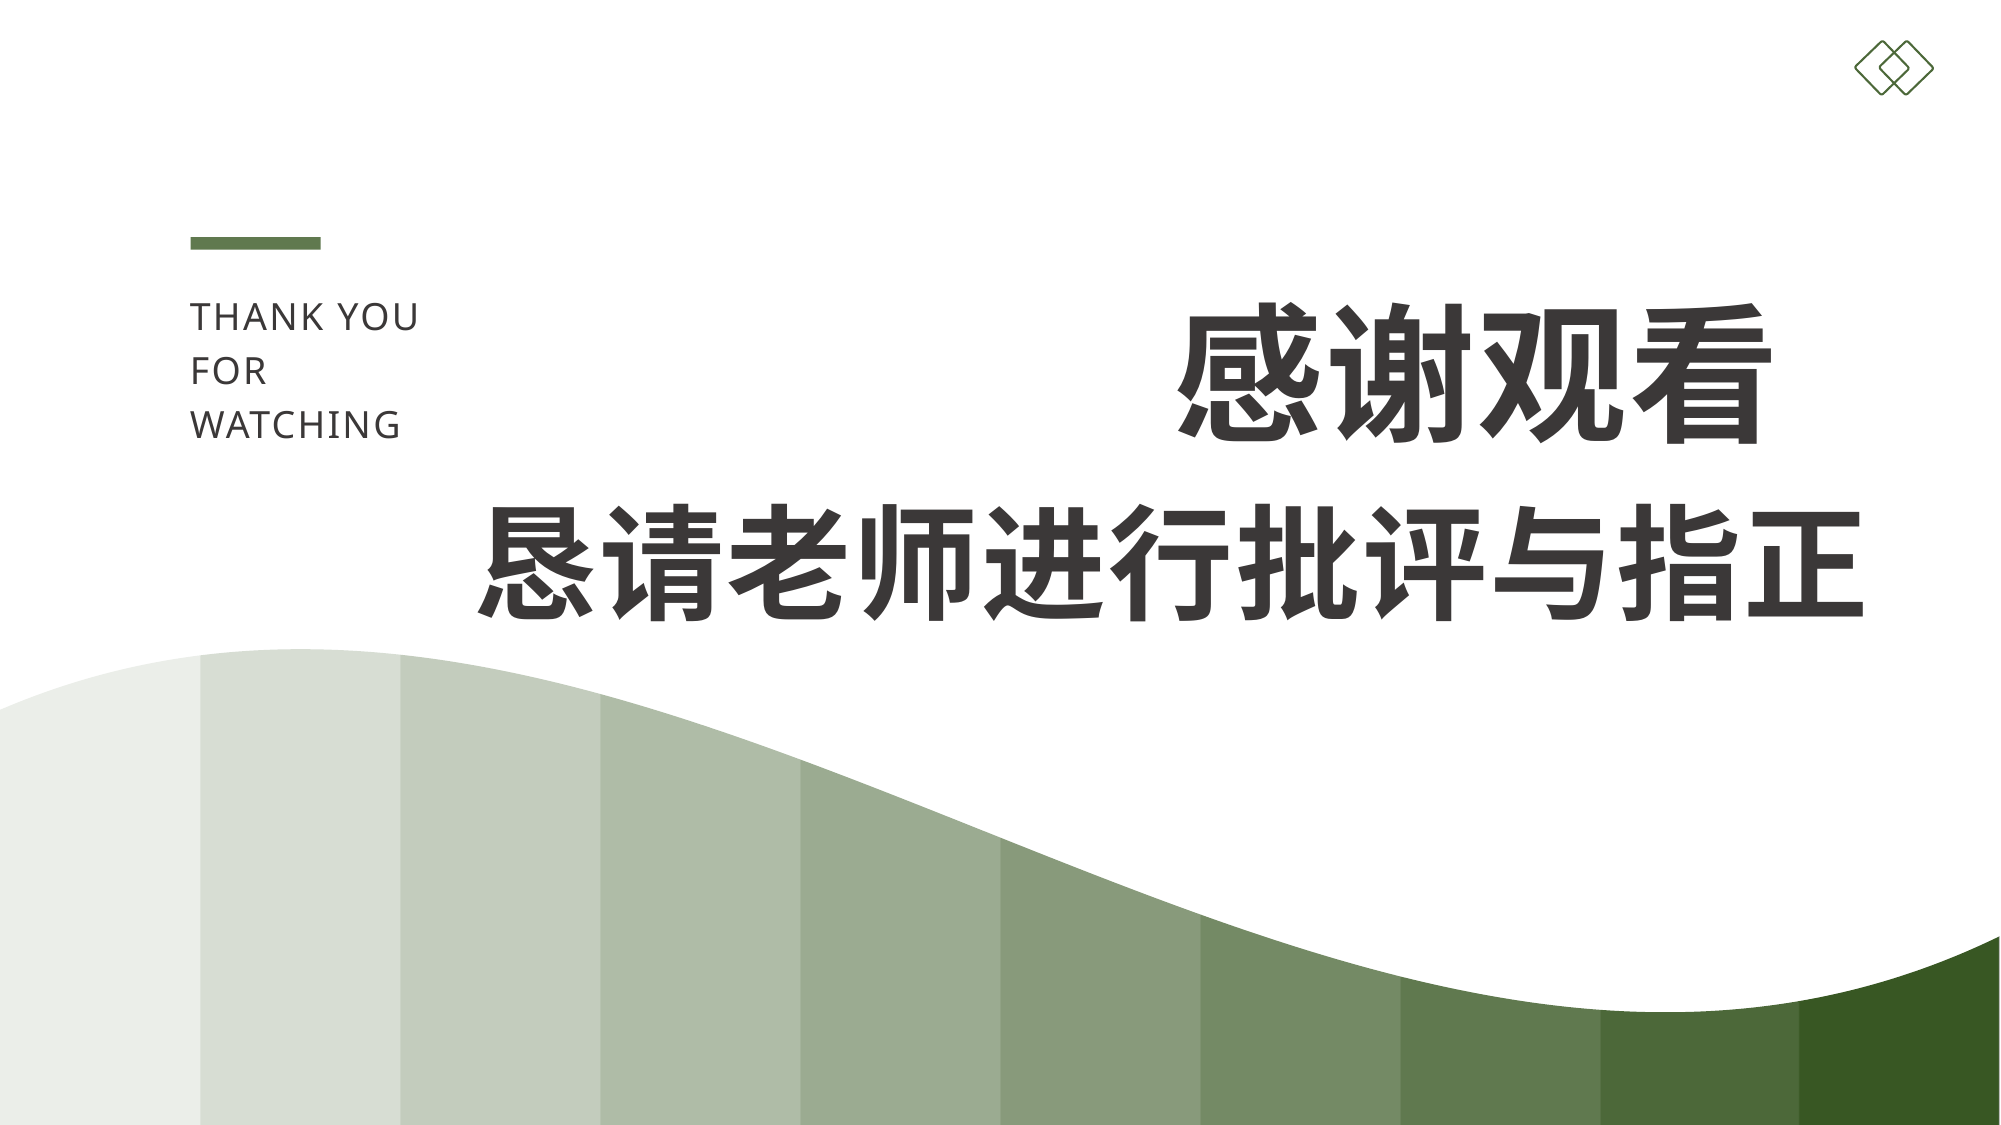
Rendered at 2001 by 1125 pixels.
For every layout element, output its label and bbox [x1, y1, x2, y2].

text_box [0, 0, 2000, 1125]
text_box [1862, 48, 1926, 88]
text_box [175, 237, 655, 456]
